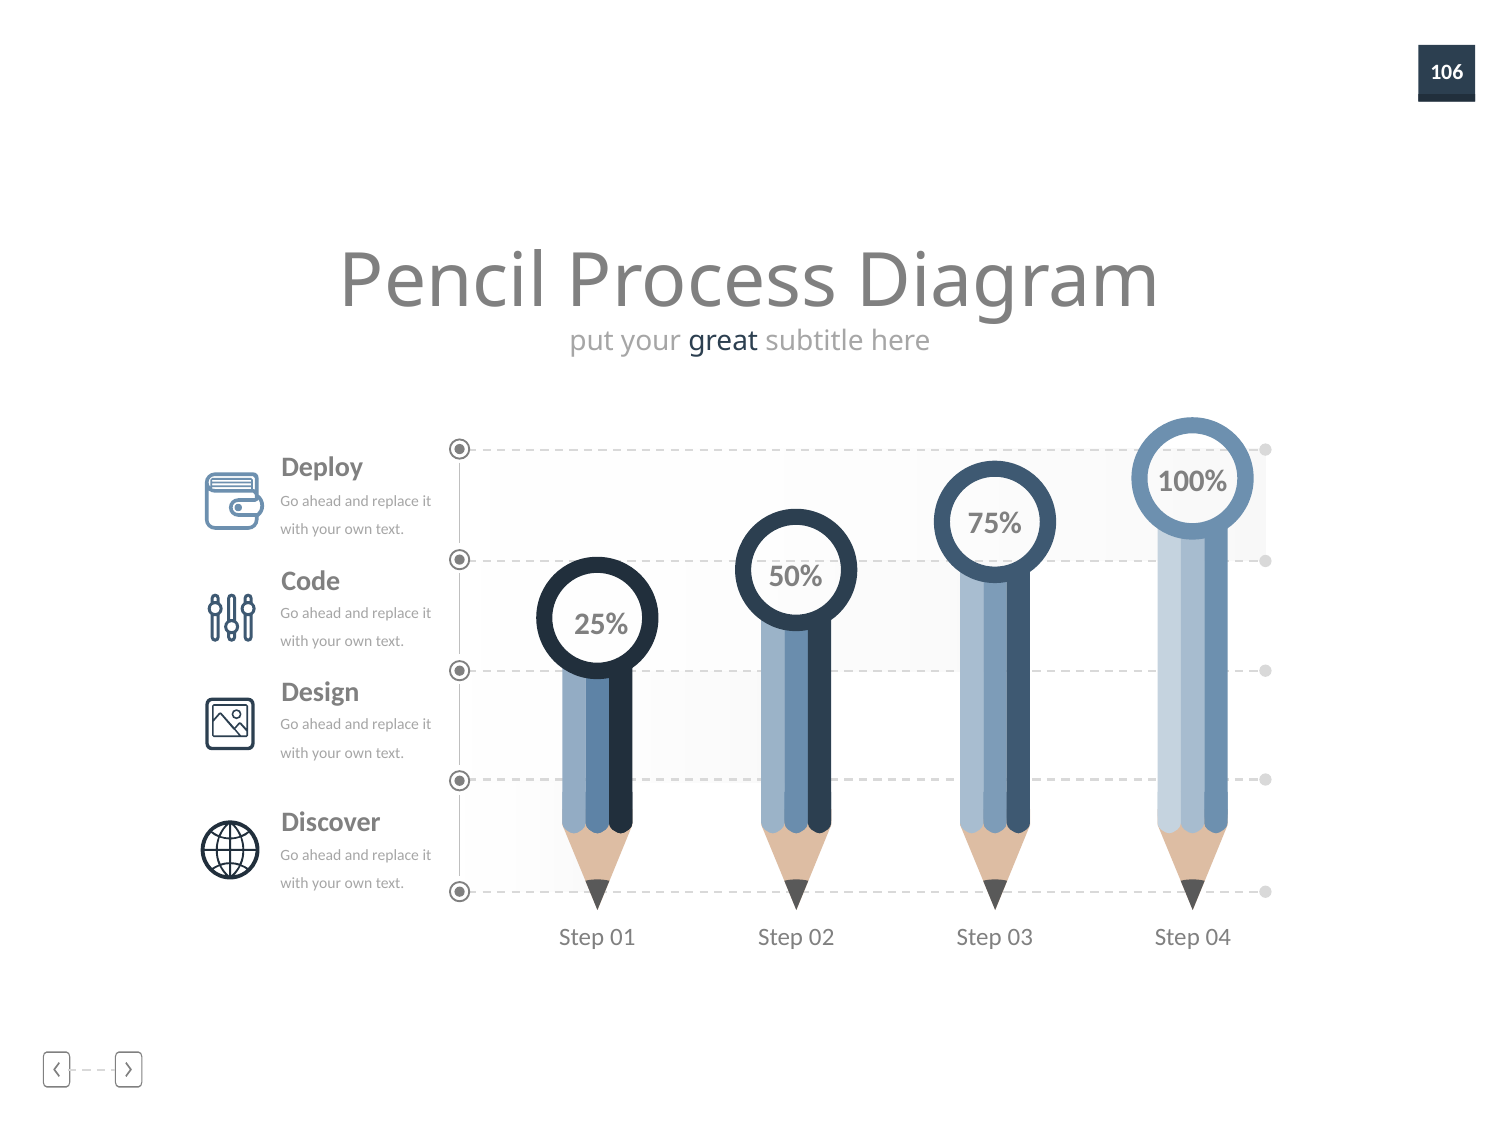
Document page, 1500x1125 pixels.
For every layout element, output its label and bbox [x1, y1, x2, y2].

text_box [1139, 913, 1247, 958]
text_box [941, 913, 1048, 958]
text_box [204, 417, 1266, 911]
text_box [324, 224, 1176, 364]
text_box [743, 913, 850, 958]
text_box [200, 820, 260, 880]
text_box [207, 593, 256, 642]
text_box [205, 697, 255, 751]
text_box [544, 913, 651, 958]
